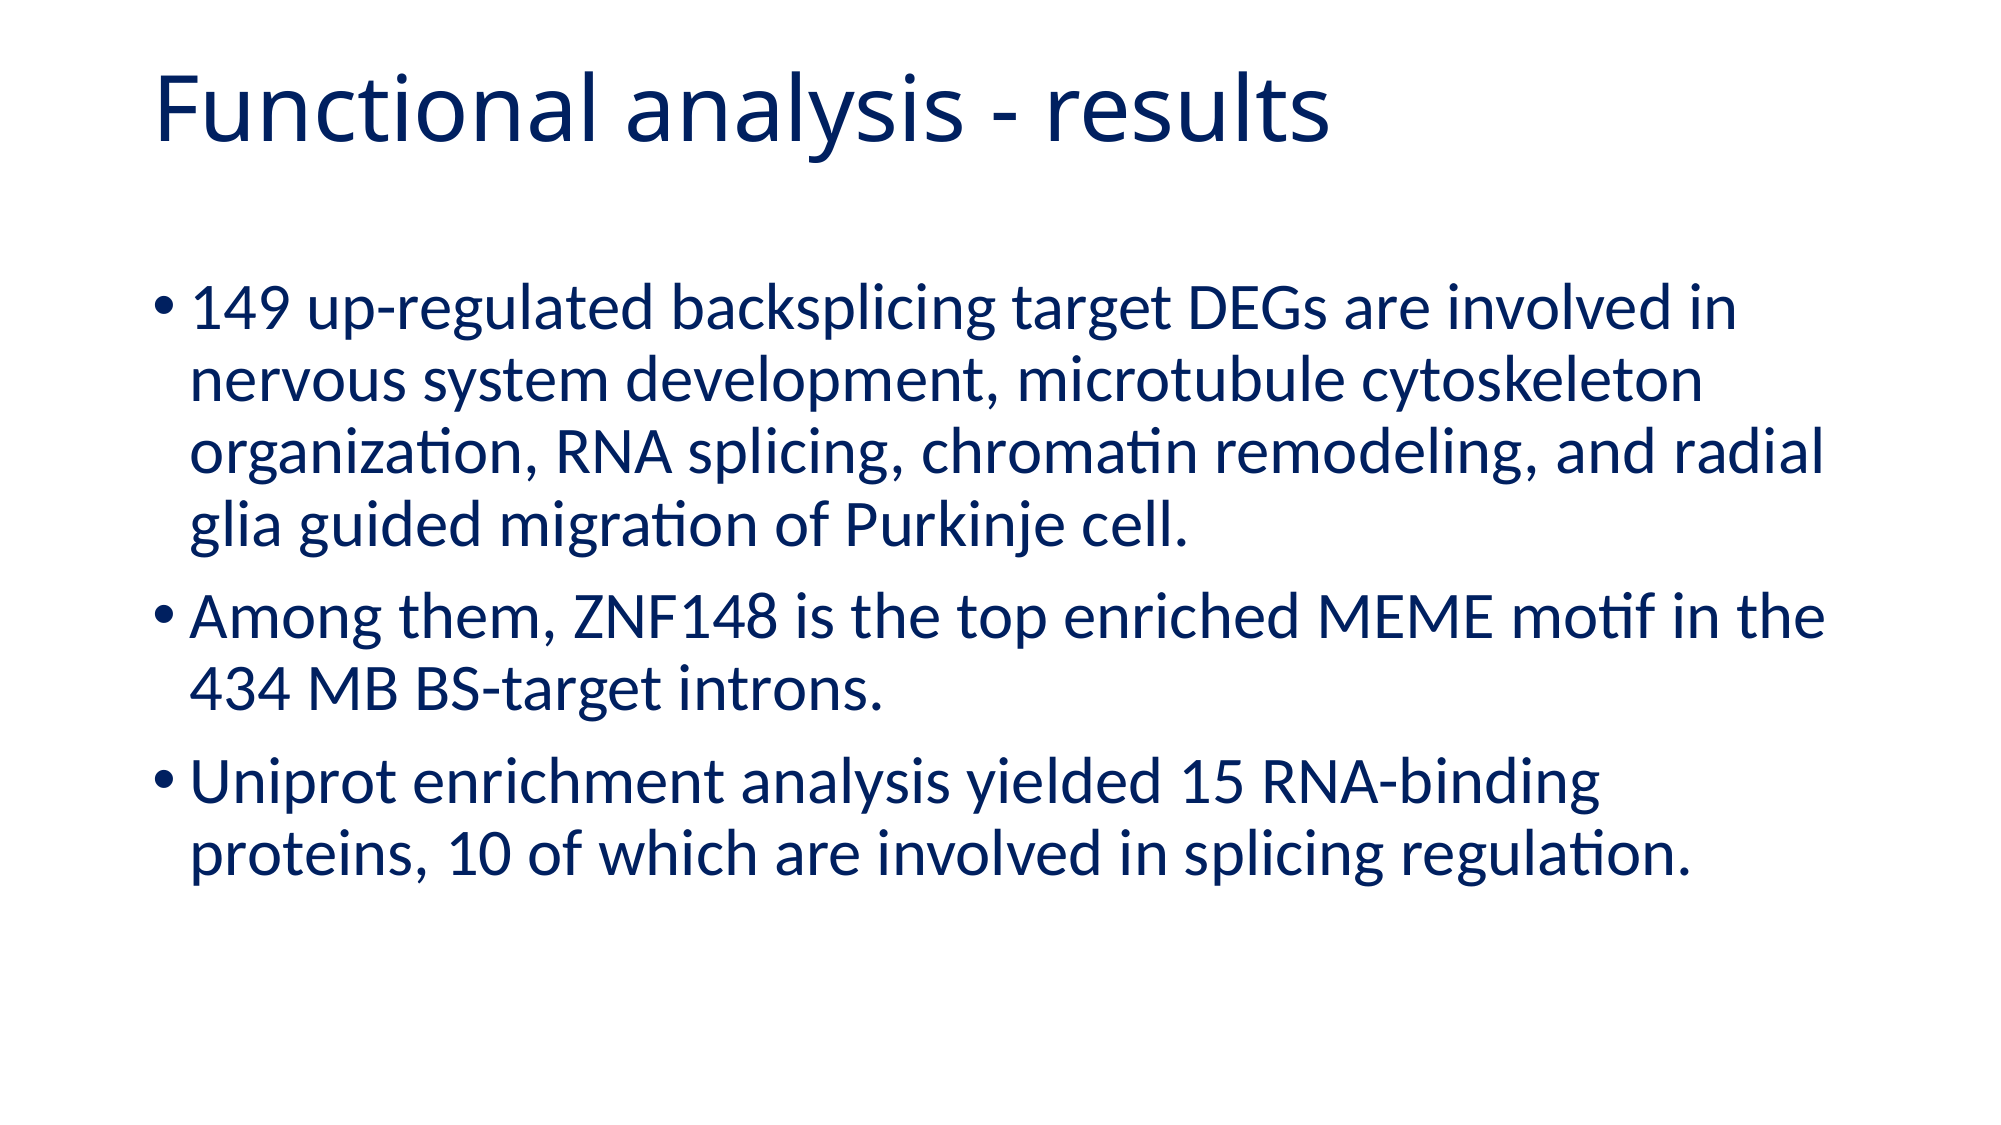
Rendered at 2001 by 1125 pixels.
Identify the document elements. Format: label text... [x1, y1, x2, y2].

list 149 up-regulated backsplicing target DEGs are involved in nervous system development, microtubule cytoskeleton organization, RNA splicing, chromatin remodeling, and radial glia guided migration of Purkinje cell. Among them, ZNF148 is the top enriched MEME motif in the 434 MB BS-target introns. Uniprot enrichment analysis yielded 15 RNA-binding proteins, 10 of which are involved in splicing regulation. [137, 264, 1863, 1027]
title Functional analysis - results [137, 54, 1863, 170]
